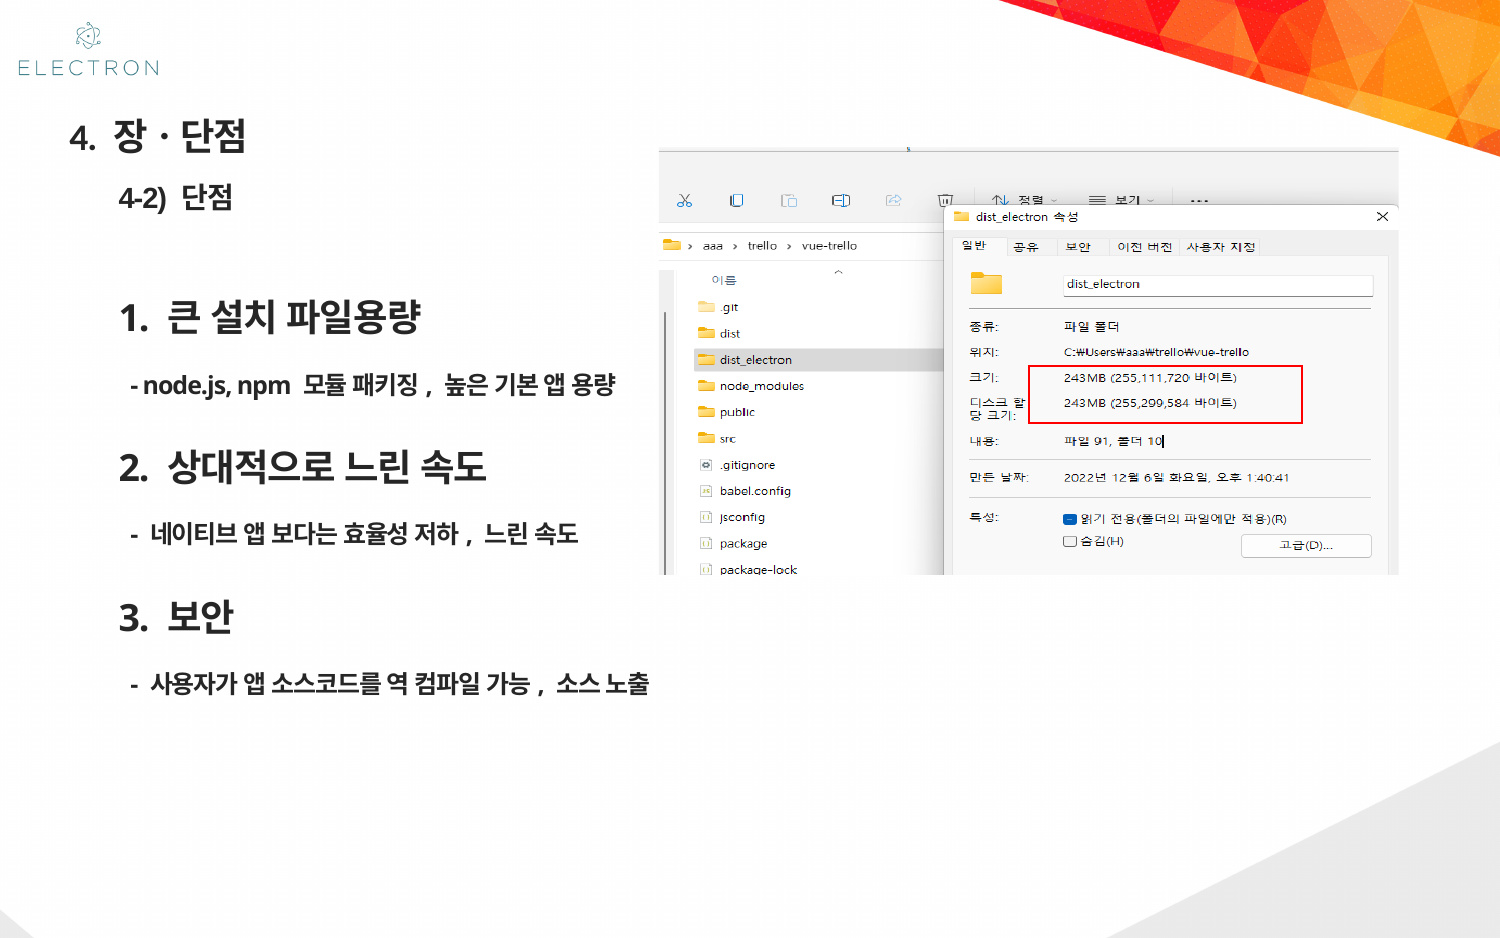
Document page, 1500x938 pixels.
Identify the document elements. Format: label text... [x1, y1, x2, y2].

picture [0, 0, 1500, 938]
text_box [658, 147, 1399, 575]
text_box 4-2) 단점 [118, 183, 658, 243]
title 4. 장ㆍ단점 [69, 118, 1182, 177]
text_box 1. 큰 설치 파일용량 - node.js, npm 모듈 패키징, 높은 기본 앱 용량 2. 상대적으로 느린 속도 - 네이티브 앱 보다는 효율성 저하, 느린 속도 3. 보안 - 사용자가 앱 소스코드를 역 컴파일 가능, 소스 노출 [118, 249, 1347, 764]
